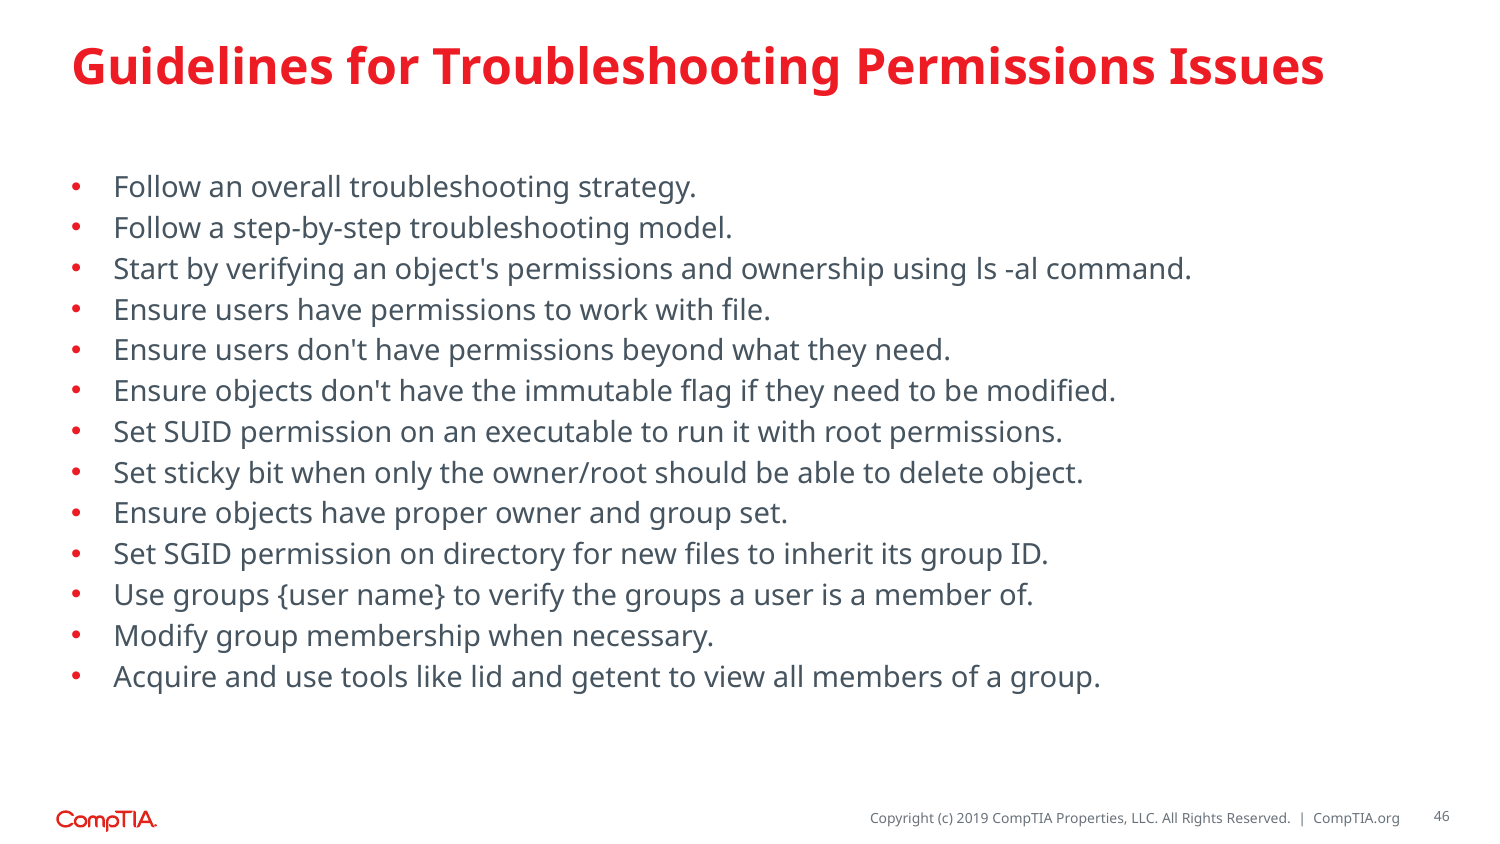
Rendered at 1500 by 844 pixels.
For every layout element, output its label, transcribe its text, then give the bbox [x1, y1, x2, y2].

list Follow an overall troubleshooting strategy. Follow a step-by-step troubleshooting model. Start by verifying an object's permissions and ownership using ls -al command. Ensure users have permissions to work with file. Ensure users don't have permissions beyond what they need. Ensure objects don't have the immutable flag if they need to be modified. Set SUID permission on an executable to run it with root permissions. Set sticky bit when only the owner/root should be able to delete object. Ensure objects have proper owner and group set. Set SGID permission on directory for new files to inherit its group ID. Use groups {user name} to verify the groups a user is a member of. Modify group membership when necessary. Acquire and use tools like lid and getent to view all members of a group. [56, 160, 1444, 746]
title Guidelines for Troubleshooting Permissions Issues [56, 12, 1444, 117]
slide_number 46 [1407, 800, 1450, 835]
